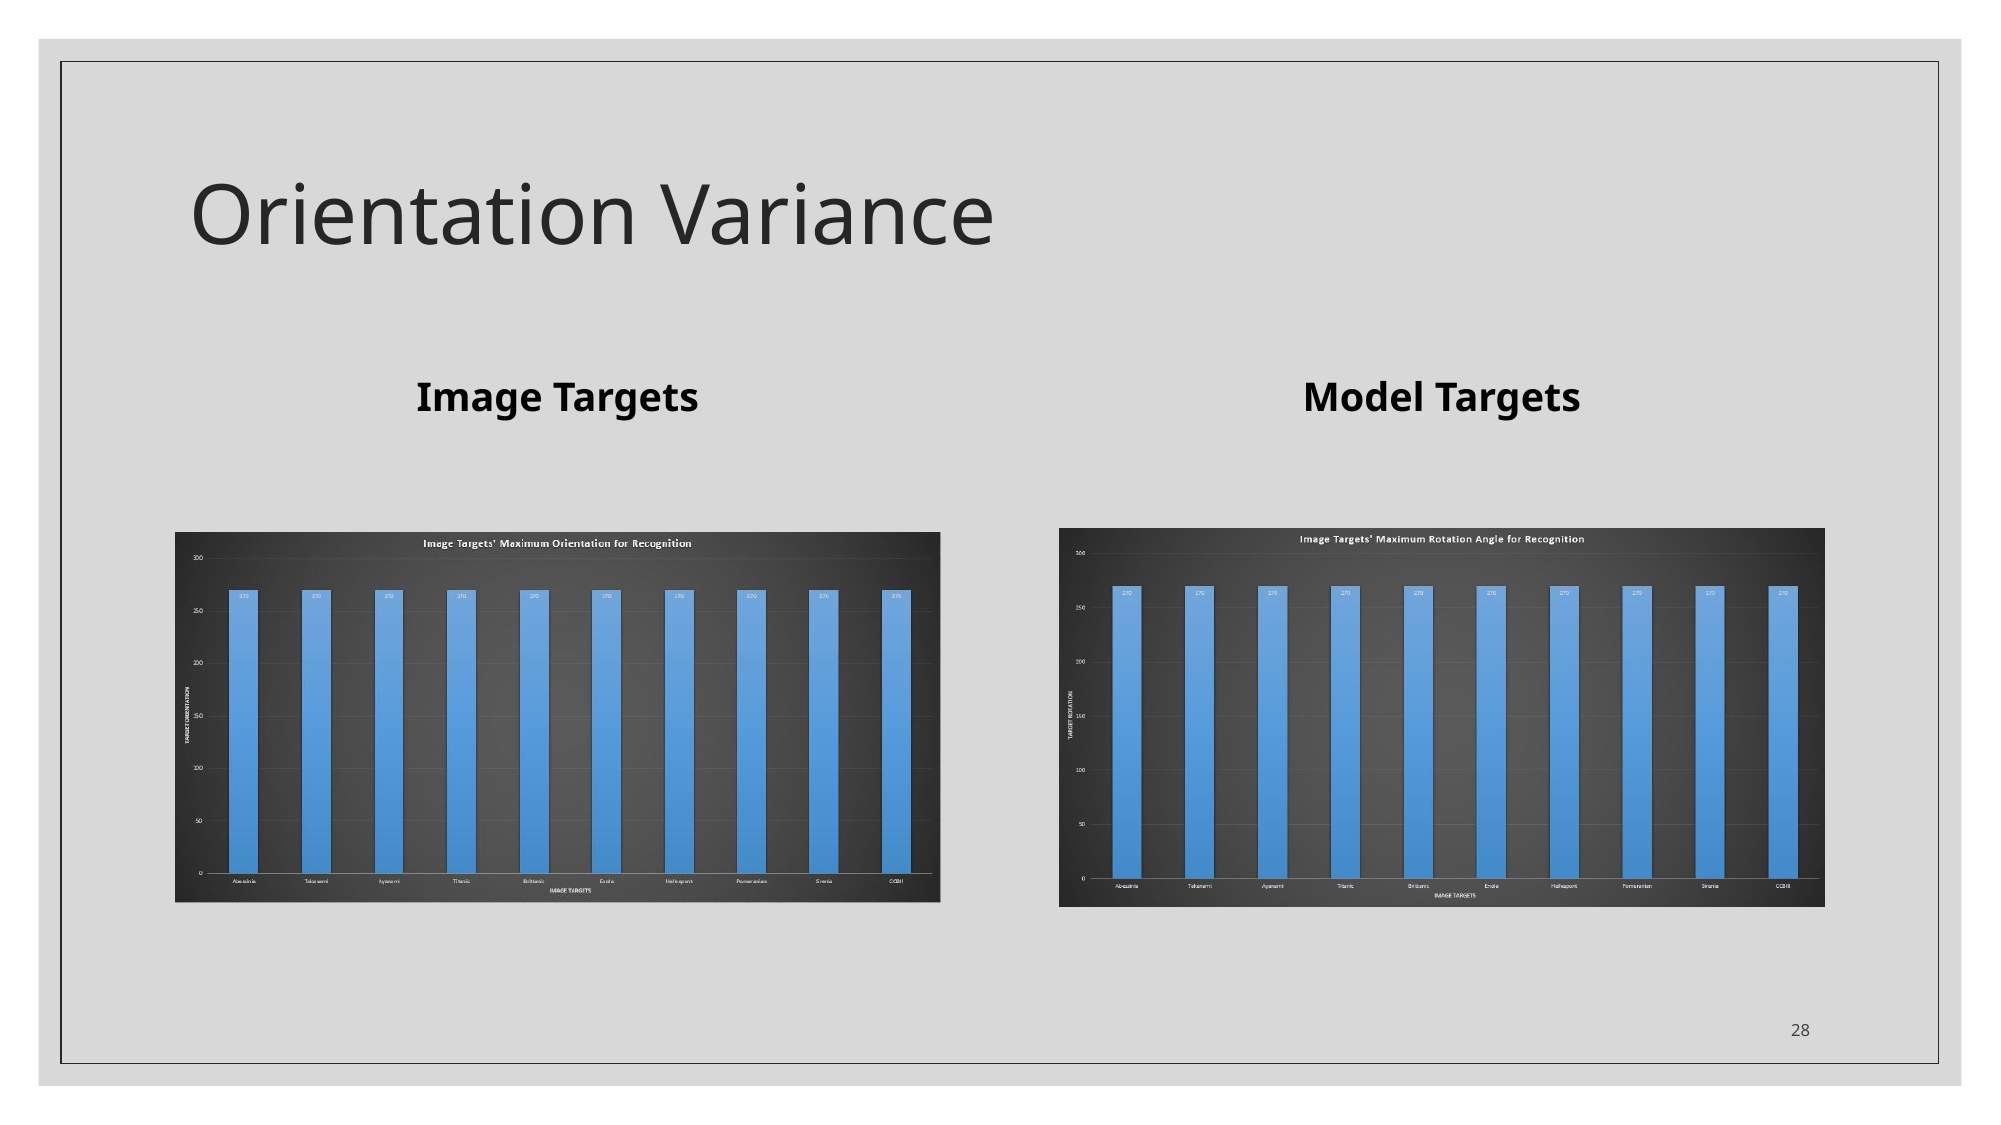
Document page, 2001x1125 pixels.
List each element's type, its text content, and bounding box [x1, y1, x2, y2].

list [1059, 528, 1825, 907]
list Model Targets [1059, 340, 1825, 446]
slide_number 28 [1687, 990, 1825, 1050]
title Orientation Variance [174, 105, 1825, 331]
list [175, 532, 941, 903]
list Image Targets [175, 340, 941, 446]
